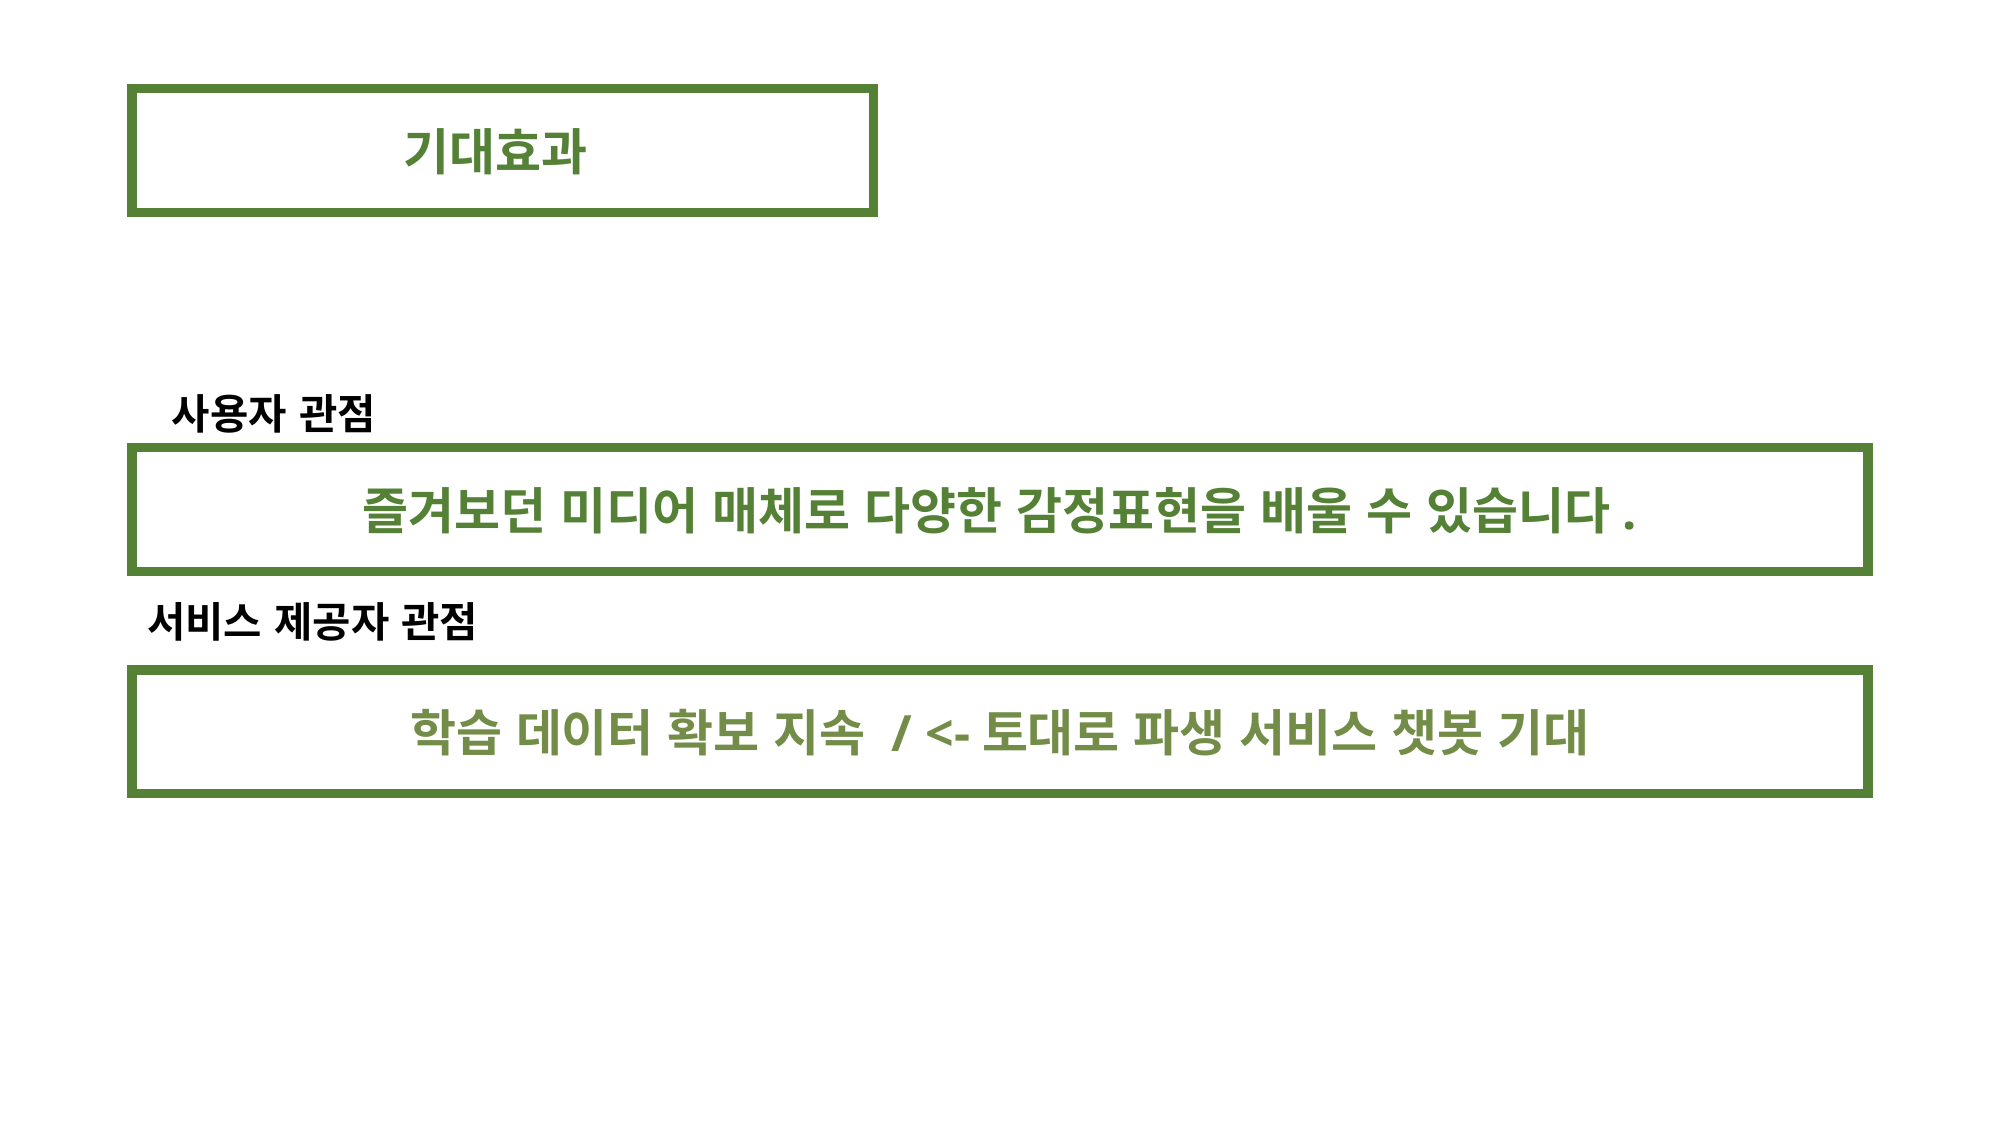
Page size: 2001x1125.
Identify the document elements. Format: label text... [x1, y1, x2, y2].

text_box 기대효과 [131, 88, 874, 213]
text_box 즐겨보던 미디어 매체로 다양한 감정표현을 배울 수 있습니다. [131, 447, 1868, 572]
text_box 학습 데이터 확보 지속 / <-토대로 파생 서비스 챗봇 기대 [131, 670, 1868, 794]
text_box 서비스 제공자 관점 [131, 587, 571, 653]
text_box 사용자 관점 [156, 380, 500, 446]
